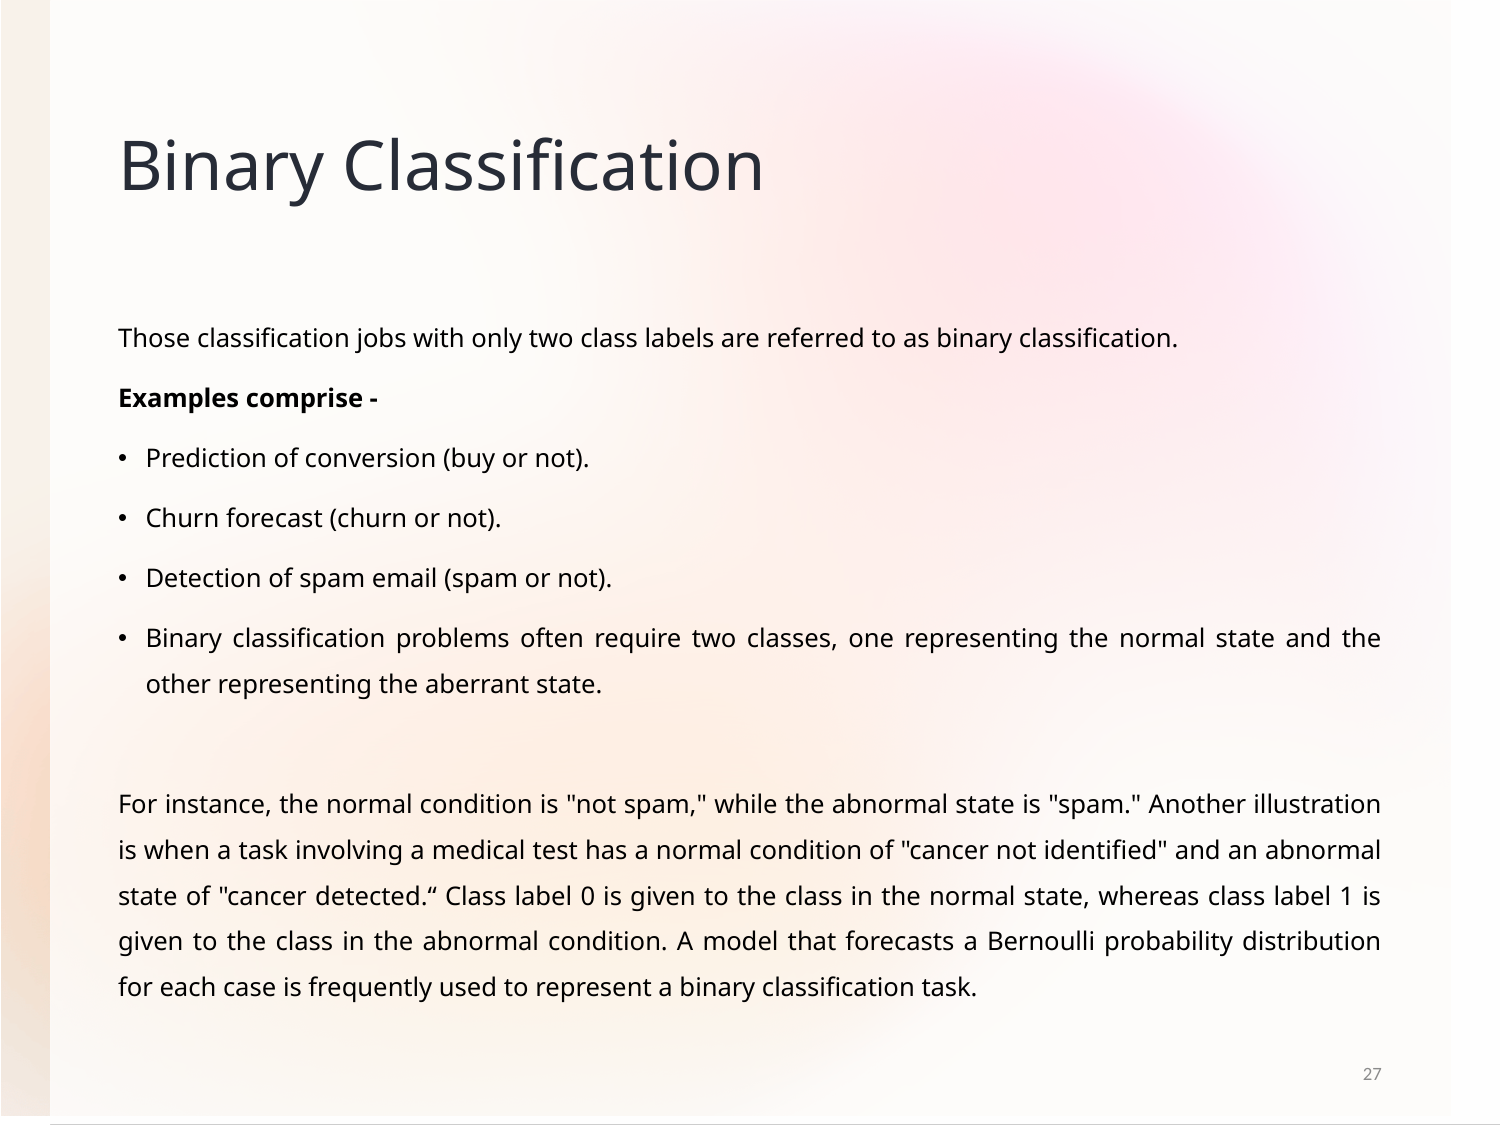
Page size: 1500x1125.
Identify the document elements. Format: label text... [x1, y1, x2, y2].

title Binary Classification [103, 59, 1397, 278]
slide_number 27 [1059, 1042, 1397, 1103]
picture [0, 0, 1500, 1125]
list Those classification jobs with only two class labels are referred to as binary classification. Examples comprise - Prediction of conversion (buy or not). Churn forecast (churn or not). Detection of spam email (spam or not). Binary classification problems often require two classes, one representing the normal state and the other representing the aberrant state. For instance, the normal condition is "not spam," while the abnormal state is "spam." Another illustration is when a task involving a medical test has a normal condition of "cancer not identified" and an abnormal state of "cancer detected.“ Class label 0 is given to the class in the normal state, whereas class label 1 is given to the class in the abnormal condition. A model that forecasts a Bernoulli probability distribution for each case is frequently used to represent a binary classification task. [103, 299, 1397, 1014]
